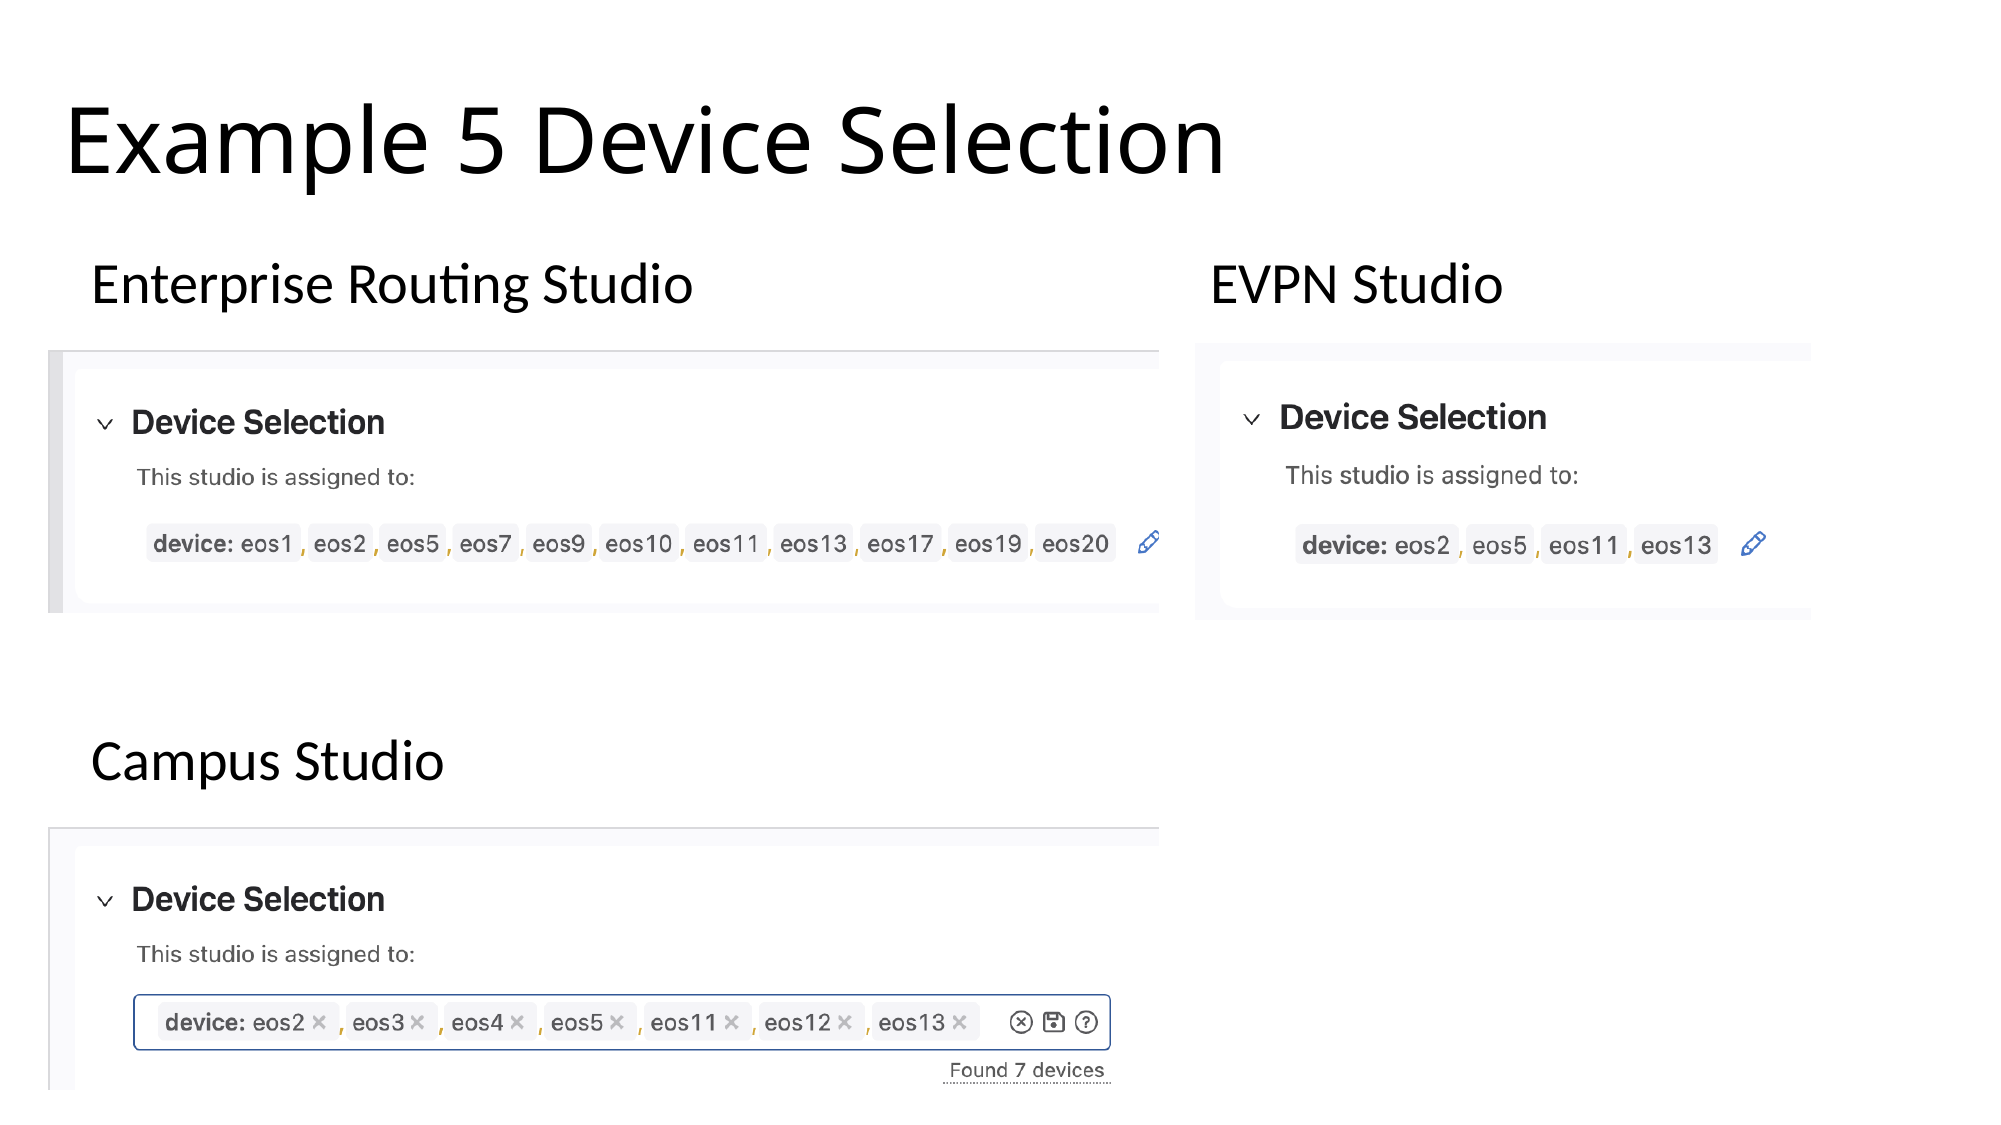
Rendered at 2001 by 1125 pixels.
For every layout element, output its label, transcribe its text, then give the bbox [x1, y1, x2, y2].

title Example 5 Device Selection [48, 35, 1774, 253]
picture [48, 350, 1159, 613]
text_box EVPN Studio [1195, 237, 1885, 323]
picture [48, 827, 1159, 1090]
picture [1195, 343, 1811, 620]
text_box Campus Studio [77, 714, 767, 800]
text_box Enterprise Routing Studio [77, 237, 767, 323]
